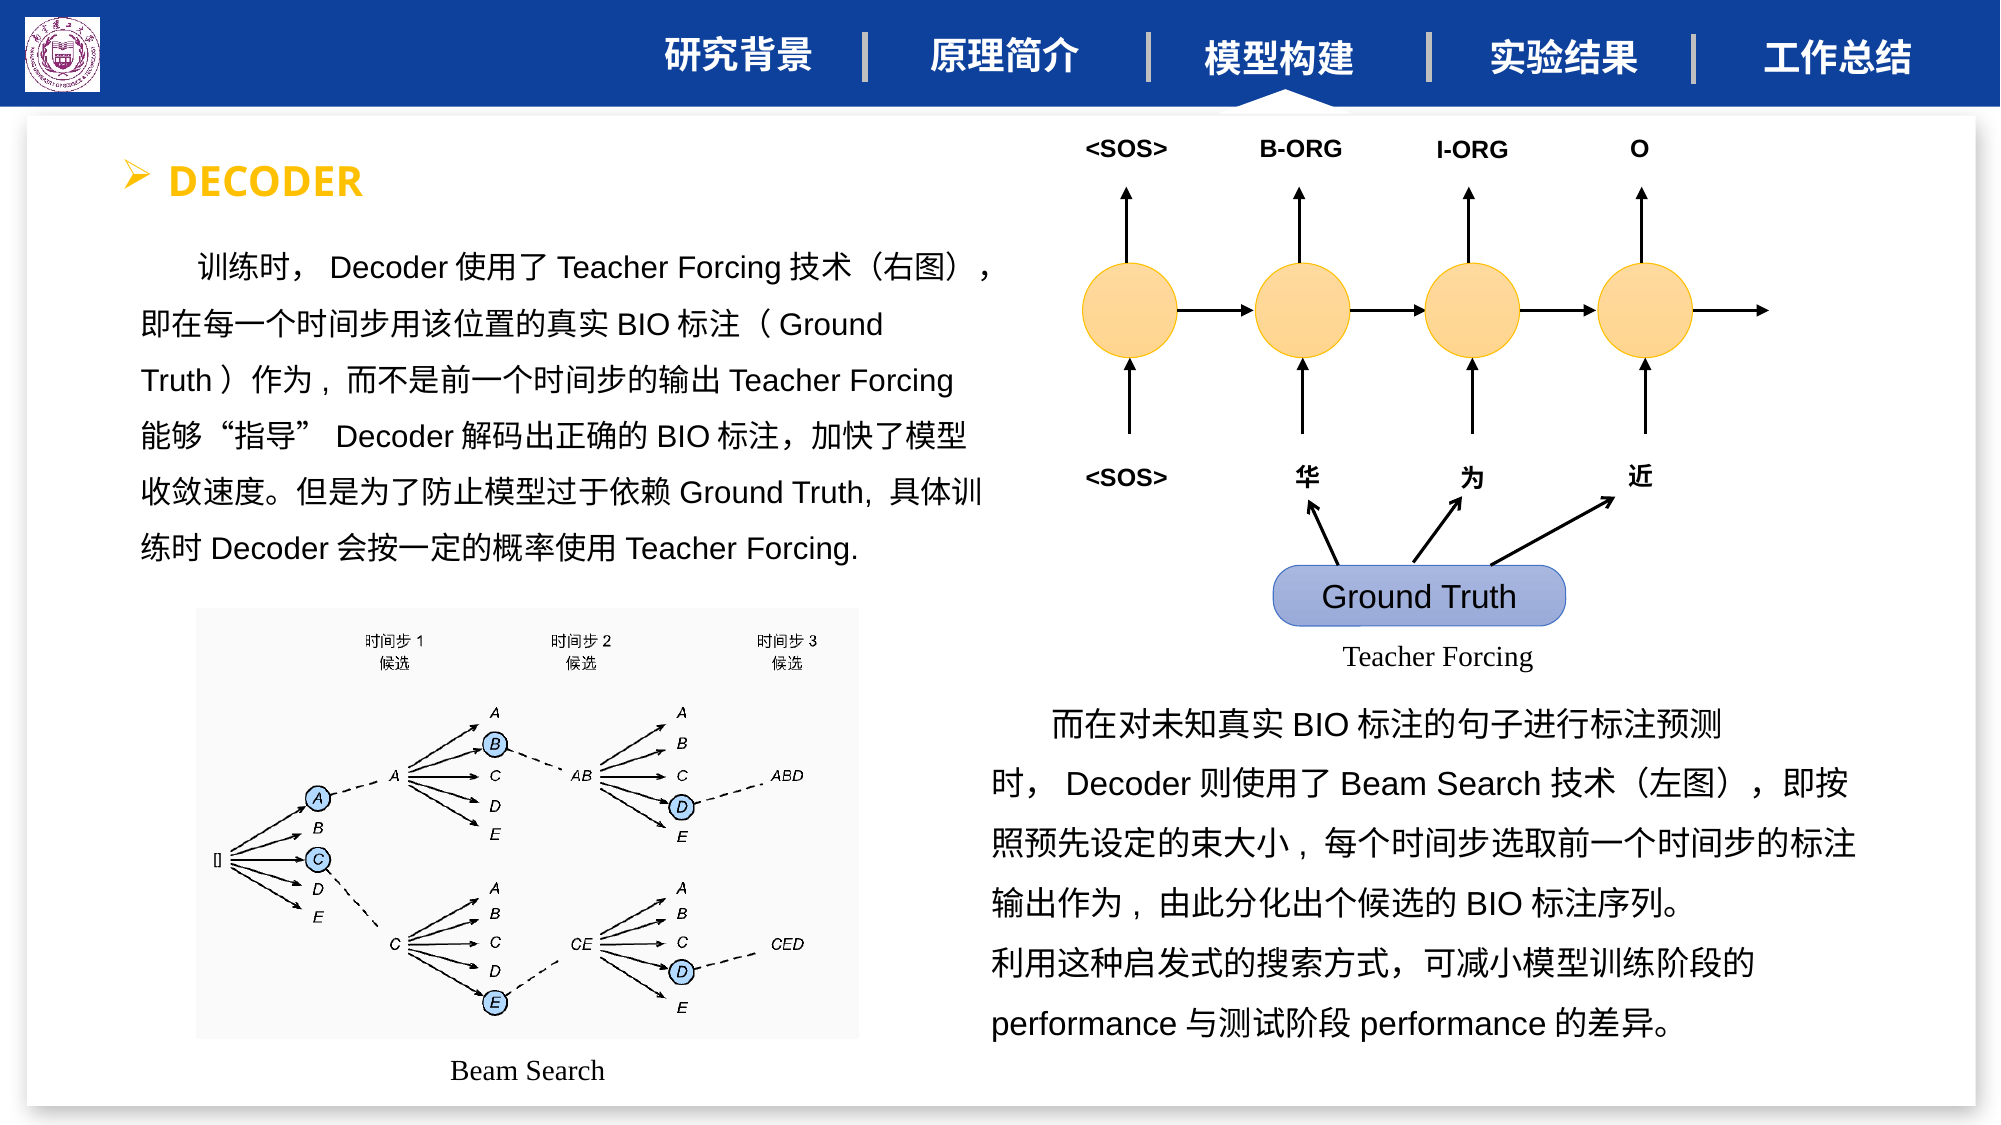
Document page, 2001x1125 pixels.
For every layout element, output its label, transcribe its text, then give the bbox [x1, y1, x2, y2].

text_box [1070, 124, 1769, 626]
text_box Decoder Output: [26, 115, 1977, 1107]
text_box Beam Search [435, 1043, 790, 1094]
text_box DECODER [106, 147, 666, 212]
picture [196, 608, 859, 1039]
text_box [0, 0, 2000, 114]
text_box Teacher Forcing [1327, 630, 1683, 680]
